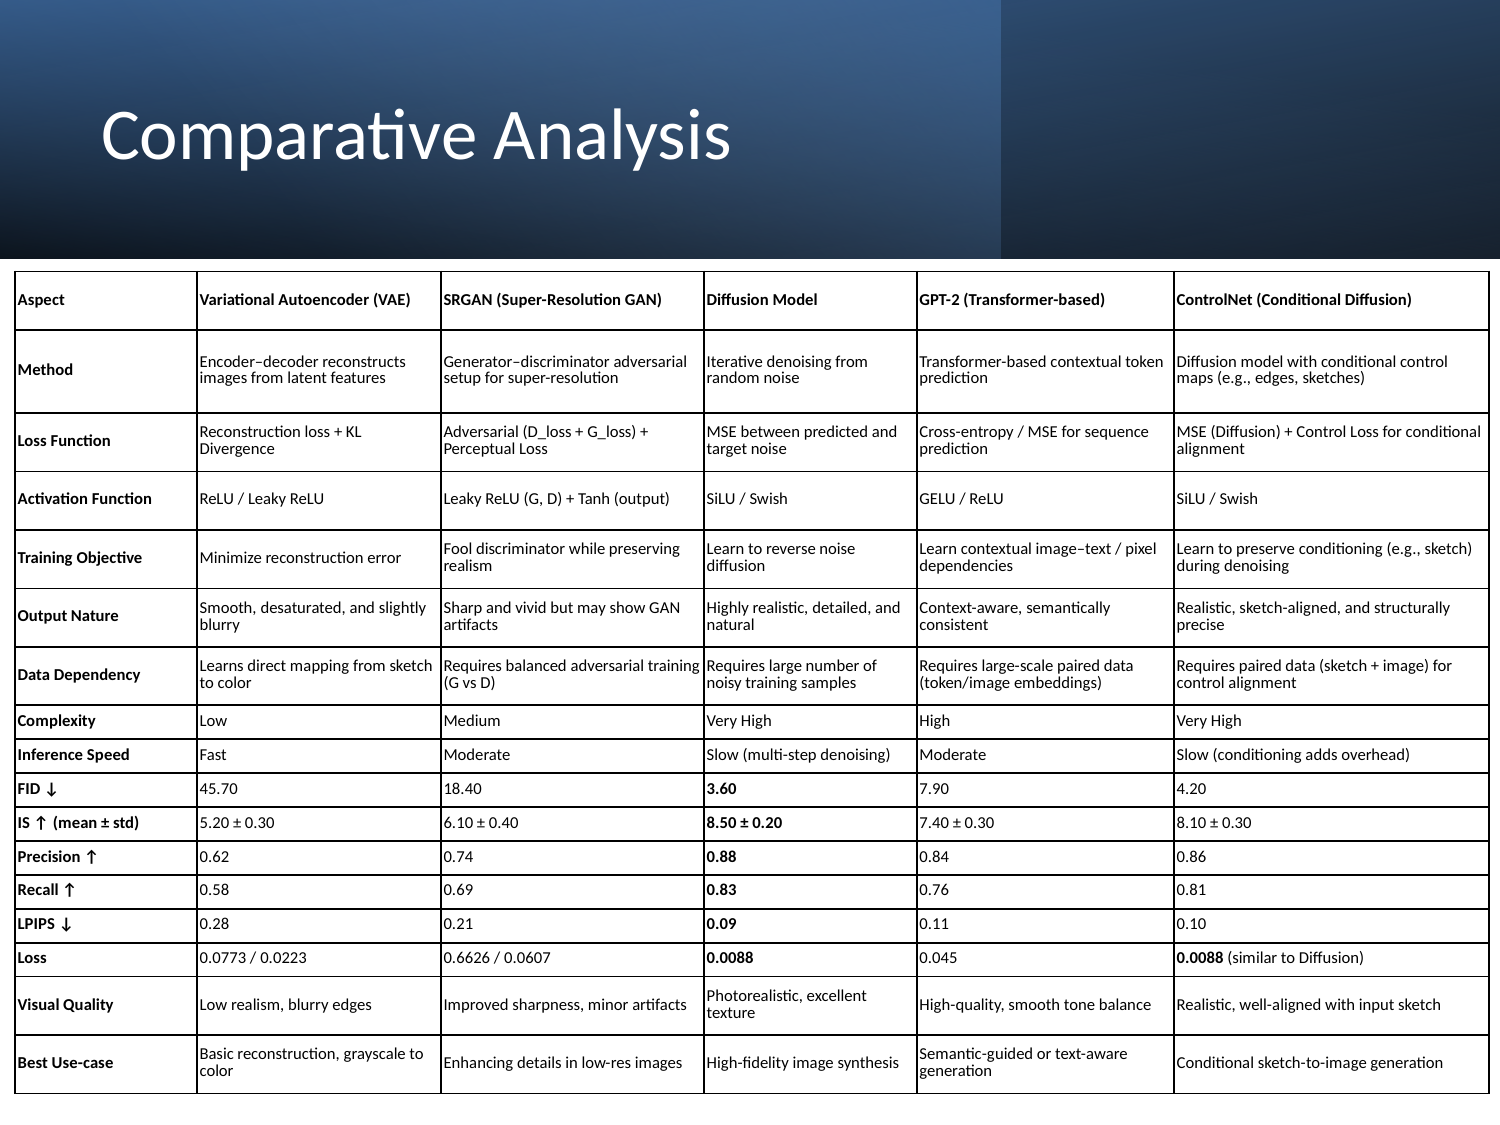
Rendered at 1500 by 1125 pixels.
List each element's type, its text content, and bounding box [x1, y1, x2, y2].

table_cell 0.0088 (similar to Diffusion) [1175, 944, 1488, 976]
table_cell Highly realistic, detailed, and natural [705, 589, 916, 646]
table_cell Transformer-based contextual token prediction [918, 331, 1173, 412]
table_cell Realistic, well-aligned with input sketch [1175, 977, 1488, 1034]
table_cell ReLU / Leaky ReLU [198, 472, 440, 529]
table_cell Slow (conditioning adds overhead) [1175, 740, 1488, 772]
table_cell 7.90 [918, 774, 1173, 806]
table_cell 0.0088 [705, 944, 916, 976]
table_cell High-quality, smooth tone balance [918, 977, 1173, 1034]
table_cell IS ↑ (mean ± std) [16, 808, 196, 840]
table_cell Adversarial (D_loss + G_loss) + Perceptual Loss [442, 414, 703, 471]
table_cell Visual Quality [16, 977, 196, 1034]
table_cell Output Nature [16, 589, 196, 646]
table_cell Sharp and vivid but may show GAN artifacts [442, 589, 703, 646]
table_cell Leaky ReLU (G, D) + Tanh (output) [442, 472, 703, 529]
text_box [0, 0, 1500, 260]
table_cell 0.62 [198, 842, 440, 874]
table_cell Low realism, blurry edges [198, 977, 440, 1034]
table_cell Requires balanced adversarial training (G vs D) [442, 648, 703, 704]
table_cell 0.0773 / 0.0223 [198, 944, 440, 976]
table_cell Very High [1175, 706, 1488, 738]
table_cell Iterative denoising from random noise [705, 331, 916, 412]
table_cell Moderate [442, 740, 703, 772]
table_cell 0.58 [198, 876, 440, 908]
table_cell High-fidelity image synthesis [705, 1036, 916, 1093]
table_cell Precision ↑ [16, 842, 196, 874]
table_cell 0.6626 / 0.0607 [442, 944, 703, 976]
table_cell LPIPS ↓ [16, 910, 196, 942]
table_cell Minimize reconstruction error [198, 531, 440, 588]
table_cell 3.60 [705, 774, 916, 806]
table_cell GELU / ReLU [918, 472, 1173, 529]
table_header Variational Autoencoder (VAE) [198, 272, 440, 329]
table_cell Conditional sketch-to-image generation [1175, 1036, 1488, 1093]
table_cell Improved sharpness, minor artifacts [442, 977, 703, 1034]
table_cell Learn contextual image–text / pixel dependencies [918, 531, 1173, 588]
table_cell Context-aware, semantically consistent [918, 589, 1173, 646]
table_cell Low [198, 706, 440, 738]
table_cell Inference Speed [16, 740, 196, 772]
table_cell 0.81 [1175, 876, 1488, 908]
table_cell 7.40 ± 0.30 [918, 808, 1173, 840]
table_cell Realistic, sketch-aligned, and structurally precise [1175, 589, 1488, 646]
table_cell Method [16, 331, 196, 412]
table_cell Encoder–decoder reconstructs images from latent features [198, 331, 440, 412]
table_header Aspect [16, 272, 196, 329]
table_cell 0.11 [918, 910, 1173, 942]
table_cell Basic reconstruction, grayscale to color [198, 1036, 440, 1093]
table_cell Slow (multi-step denoising) [705, 740, 916, 772]
table_cell 18.40 [442, 774, 703, 806]
table_header Diffusion Model [705, 272, 916, 329]
table_cell 0.76 [918, 876, 1173, 908]
table_cell 8.10 ± 0.30 [1175, 808, 1488, 840]
table_cell 0.69 [442, 876, 703, 908]
table_cell 0.74 [442, 842, 703, 874]
table_cell Enhancing details in low-res images [442, 1036, 703, 1093]
table_cell Recall ↑ [16, 876, 196, 908]
table_cell MSE between predicted and target noise [705, 414, 916, 471]
table_cell 0.28 [198, 910, 440, 942]
table_cell 8.50 ± 0.20 [705, 808, 916, 840]
table_cell Requires large number of noisy training samples [705, 648, 916, 704]
table_cell 45.70 [198, 774, 440, 806]
table_cell Loss Function [16, 414, 196, 471]
table_cell 5.20 ± 0.30 [198, 808, 440, 840]
table_cell Reconstruction loss + KL Divergence [198, 414, 440, 471]
table_cell Fool discriminator while preserving realism [442, 531, 703, 588]
table_cell Smooth, desaturated, and slightly blurry [198, 589, 440, 646]
table_cell Cross-entropy / MSE for sequence prediction [918, 414, 1173, 471]
table_cell Generator–discriminator adversarial setup for super-resolution [442, 331, 703, 412]
table_cell Best Use-case [16, 1036, 196, 1093]
table_cell Learn to preserve conditioning (e.g., sketch) during denoising [1175, 531, 1488, 588]
table_cell Photorealistic, excellent texture [705, 977, 916, 1034]
table_cell Data Dependency [16, 648, 196, 704]
table_cell Moderate [918, 740, 1173, 772]
table_cell 0.88 [705, 842, 916, 874]
table_cell 0.045 [918, 944, 1173, 976]
table_cell 0.84 [918, 842, 1173, 874]
table_cell SiLU / Swish [705, 472, 916, 529]
title Comparative Analysis [86, 40, 956, 231]
table_cell FID ↓ [16, 774, 196, 806]
table_cell Medium [442, 706, 703, 738]
table_cell 0.21 [442, 910, 703, 942]
table_cell Requires paired data (sketch + image) for control alignment [1175, 648, 1488, 704]
table_cell Semantic-guided or text-aware generation [918, 1036, 1173, 1093]
table_cell Training Objective [16, 531, 196, 588]
table_cell Activation Function [16, 472, 196, 529]
table_cell 0.83 [705, 876, 916, 908]
table_cell High [918, 706, 1173, 738]
table_cell Learns direct mapping from sketch to color [198, 648, 440, 704]
table_cell MSE (Diffusion) + Control Loss for conditional alignment [1175, 414, 1488, 471]
table_header SRGAN (Super-Resolution GAN) [442, 272, 703, 329]
text_box [0, 261, 1500, 1125]
table_cell Requires large-scale paired data (token/image embeddings) [918, 648, 1173, 704]
table_cell Complexity [16, 706, 196, 738]
table_cell Loss [16, 944, 196, 976]
table_cell Learn to reverse noise diffusion [705, 531, 916, 588]
table_cell 0.09 [705, 910, 916, 942]
table_header GPT-2 (Transformer-based) [918, 272, 1173, 329]
table_cell 4.20 [1175, 774, 1488, 806]
table_header ControlNet (Conditional Diffusion) [1175, 272, 1488, 329]
table_cell SiLU / Swish [1175, 472, 1488, 529]
table_cell 0.10 [1175, 910, 1488, 942]
table_cell 6.10 ± 0.40 [442, 808, 703, 840]
table_cell Fast [198, 740, 440, 772]
table_cell Diffusion model with conditional control maps (e.g., edges, sketches) [1175, 331, 1488, 412]
table_cell 0.86 [1175, 842, 1488, 874]
table_cell Very High [705, 706, 916, 738]
